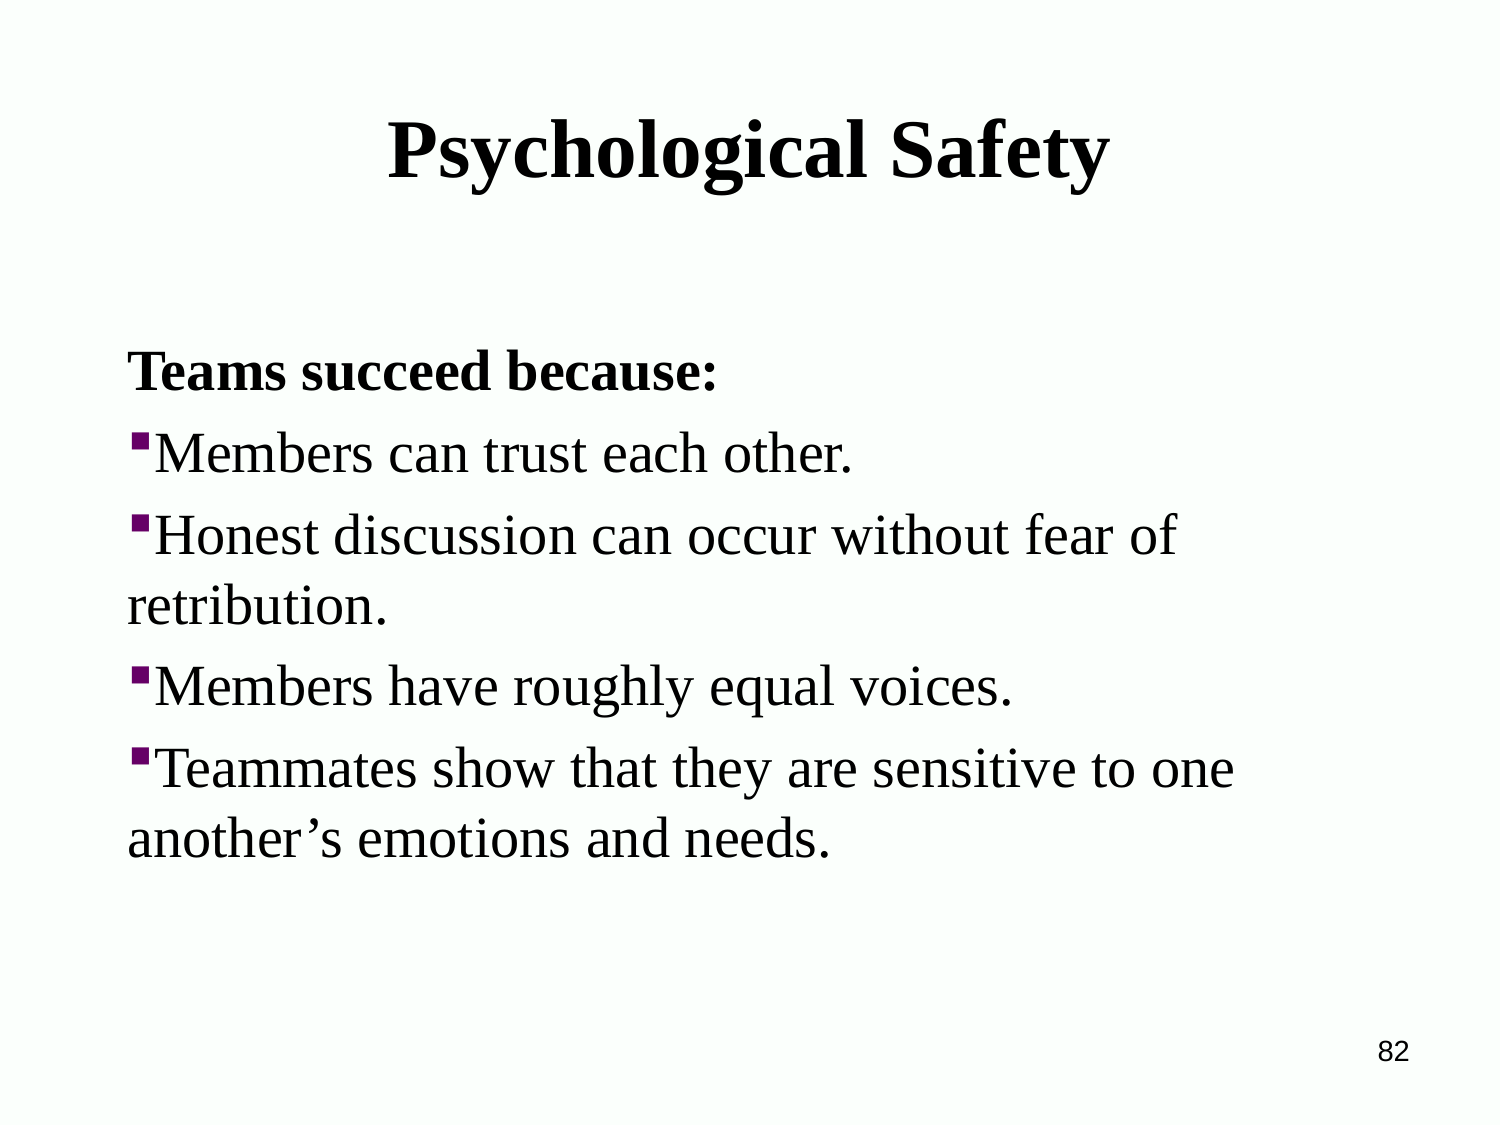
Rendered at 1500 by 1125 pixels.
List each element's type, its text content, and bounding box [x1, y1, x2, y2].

title Psychological Safety [112, 99, 1388, 288]
list Teams succeed because: Members can trust each other. Honest discussion can occur without fear of retribution. Members have roughly equal voices. Teammates show that they are sensitive to one another’s emotions and needs. [112, 324, 1388, 1000]
slide_number 82 [1250, 1024, 1425, 1103]
